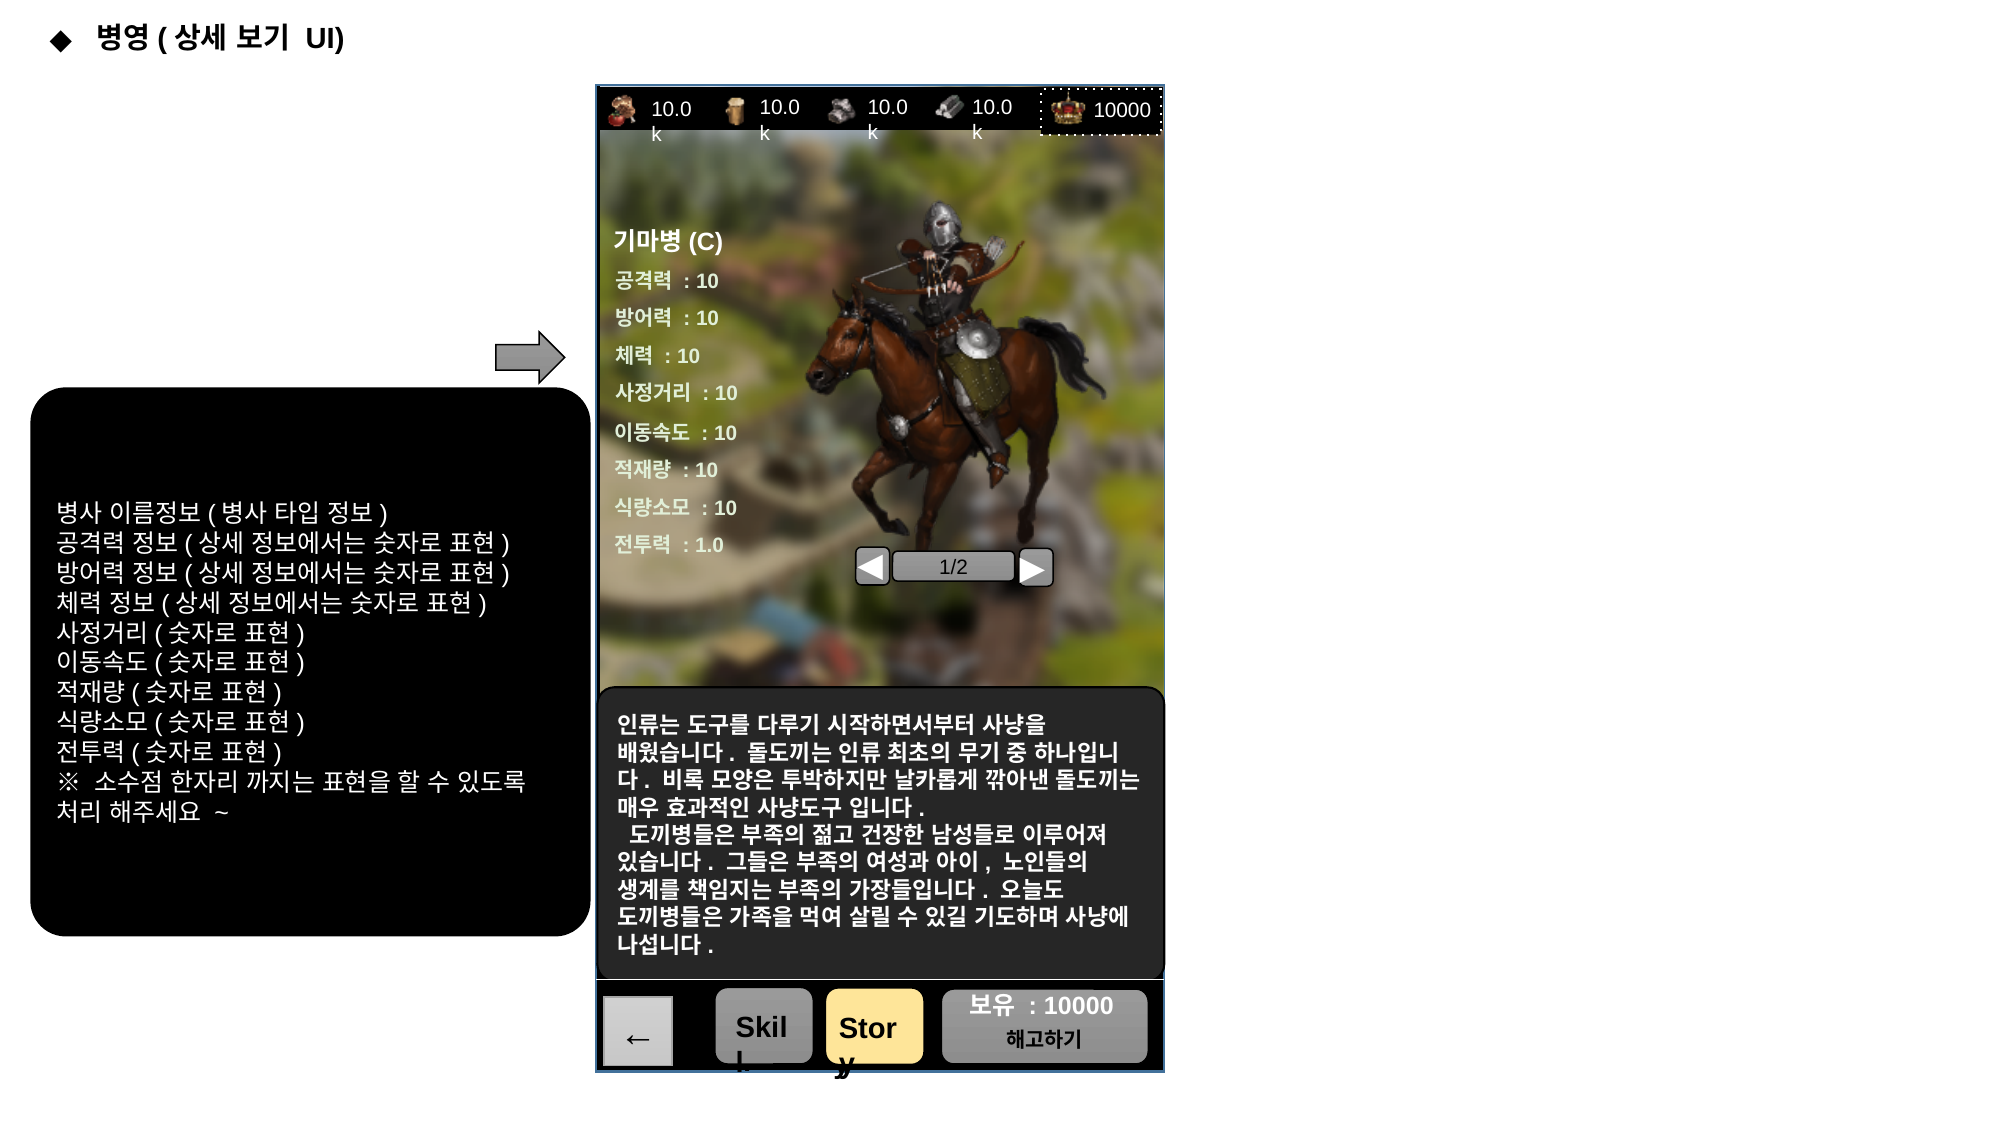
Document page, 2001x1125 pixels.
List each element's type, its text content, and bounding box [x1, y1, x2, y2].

text_box [495, 331, 565, 384]
text_box 병영(상세 보기 UI) [34, 11, 362, 98]
text_box 병사 이름정보(병사 타입 정보) 공격력 정보(상세 정보에서는 숫자로 표현) 방어력 정보(상세 정보에서는 숫자로 표현) 체력 정보(상세 정보에서는 숫자로 표현) 사정거리(숫자로 표현) 이동속도(숫자로 표현) 적재량(숫자로 표현) 식량소모(숫자로 표현) 전투력(숫자로 표현) ※ 소수점 한자리 까지는 표현을 할 수 있도록 처리 해주세요 ~ [31, 388, 590, 936]
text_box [595, 84, 1167, 1072]
